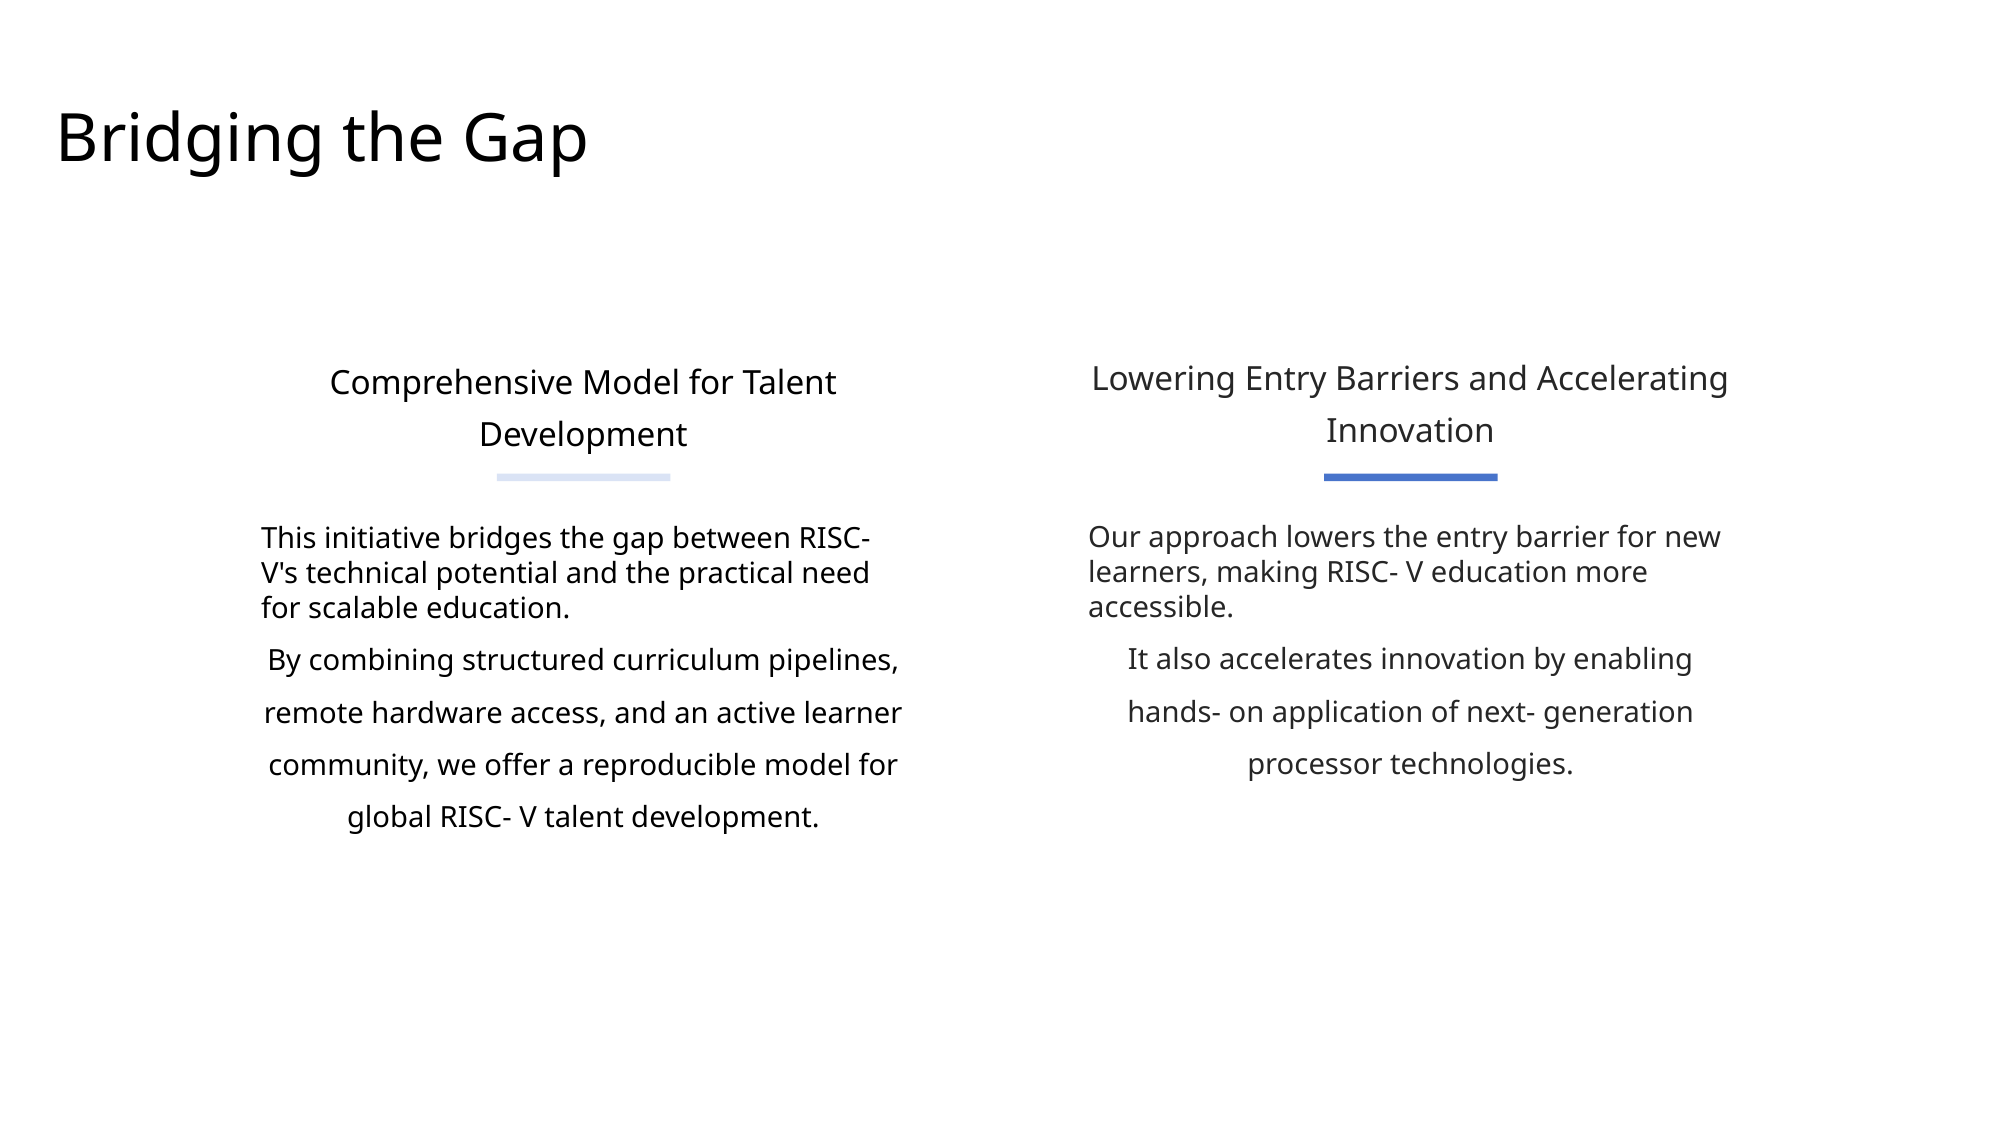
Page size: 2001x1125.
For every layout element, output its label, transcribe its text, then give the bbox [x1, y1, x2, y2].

text_box [496, 473, 671, 482]
text_box This initiative bridges the gap between RISC- V's technical potential and the practical need for scalable education. By combining structured curriculum pipelines, remote hardware access, and an active learner community, we offer a reproducible model for global RISC- V talent development. [246, 511, 921, 855]
text_box Our approach lowers the entry barrier for new learners, making RISC- V education more accessible. It also accelerates innovation by enabling hands- on application of next- generation processor technologies. [1073, 510, 1749, 854]
text_box [1324, 473, 1498, 482]
text_box Bridging the Gap [55, 90, 1366, 162]
text_box Lowering Entry Barriers and Accelerating Innovation [1073, 338, 1749, 457]
text_box Comprehensive Model for Talent Development [246, 334, 921, 461]
